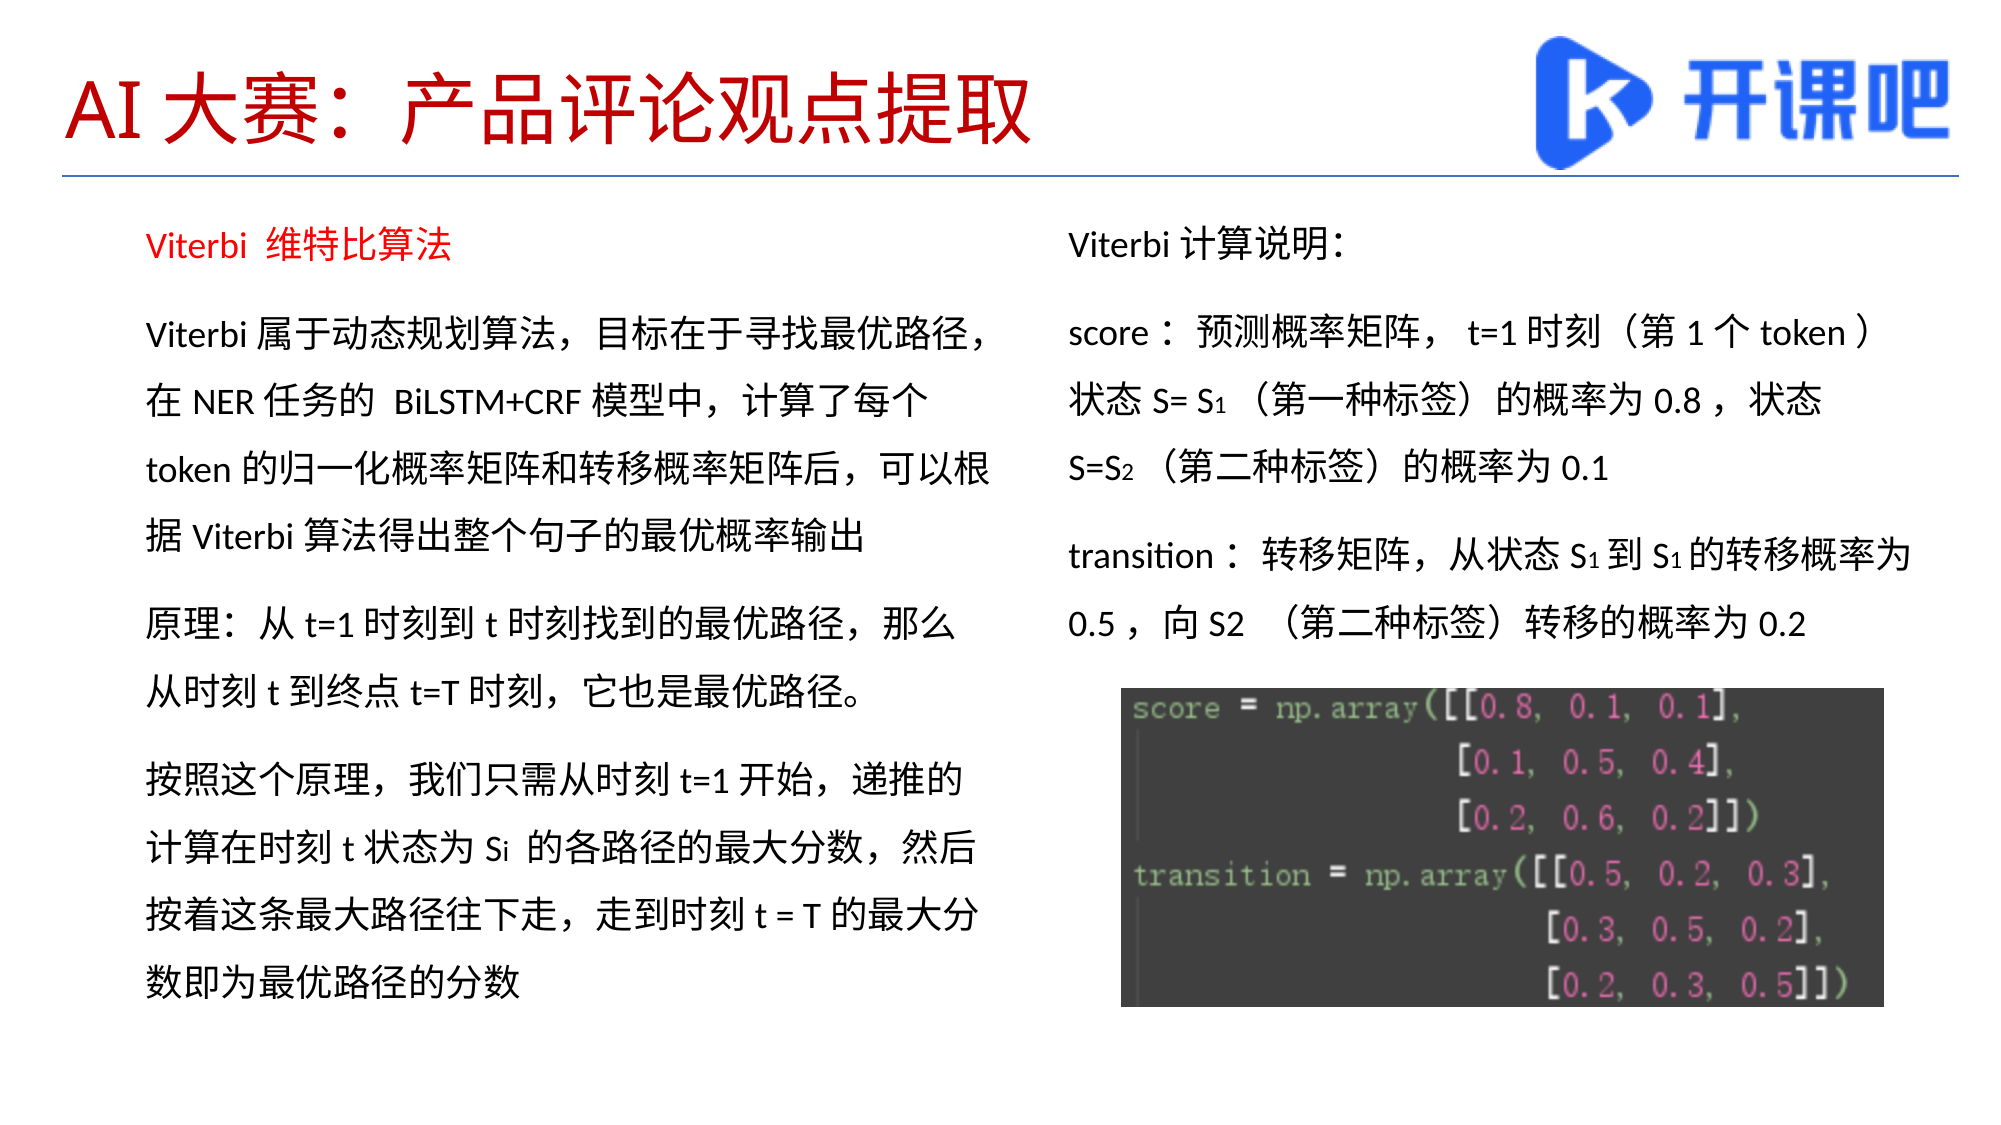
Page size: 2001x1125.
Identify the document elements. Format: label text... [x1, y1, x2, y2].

text_box Viterbi计算说明： score：预测概率矩阵，t=1时刻（第1个token）状态S= S1（第一种标签）的概率为0.8，状态S=S2（第二种标签）的概率为0.1 transition：转移矩阵，从状态S1到S1的转移概率为0.5，向S2 （第二种标签）转移的概率为0.2 [1060, 189, 1923, 1006]
picture [1534, 36, 1952, 170]
text_box Viterbi 维特比算法 Viterbi属于动态规划算法，目标在于寻找最优路径，在NER任务的 BiLSTM+CRF模型中，计算了每个token的归一化概率矩阵和转移概率矩阵后，可以根据Viterbi算法得出整个句子的最优概率输出 原理：从t=1时刻到t时刻找到的最优路径，那么从时刻t到终点t=T时刻，它也是最优路径。 按照这个原理，我们只需从时刻t=1开始，递推的计算在时刻t状态为Si 的各路径的最大分数，然后按着这条最大路径往下走，走到时刻t = T的最大分数即为最优路径的分数 [138, 191, 1000, 1007]
title AI大赛：产品评论观点提取 [57, 59, 1728, 167]
picture [1121, 688, 1884, 1008]
